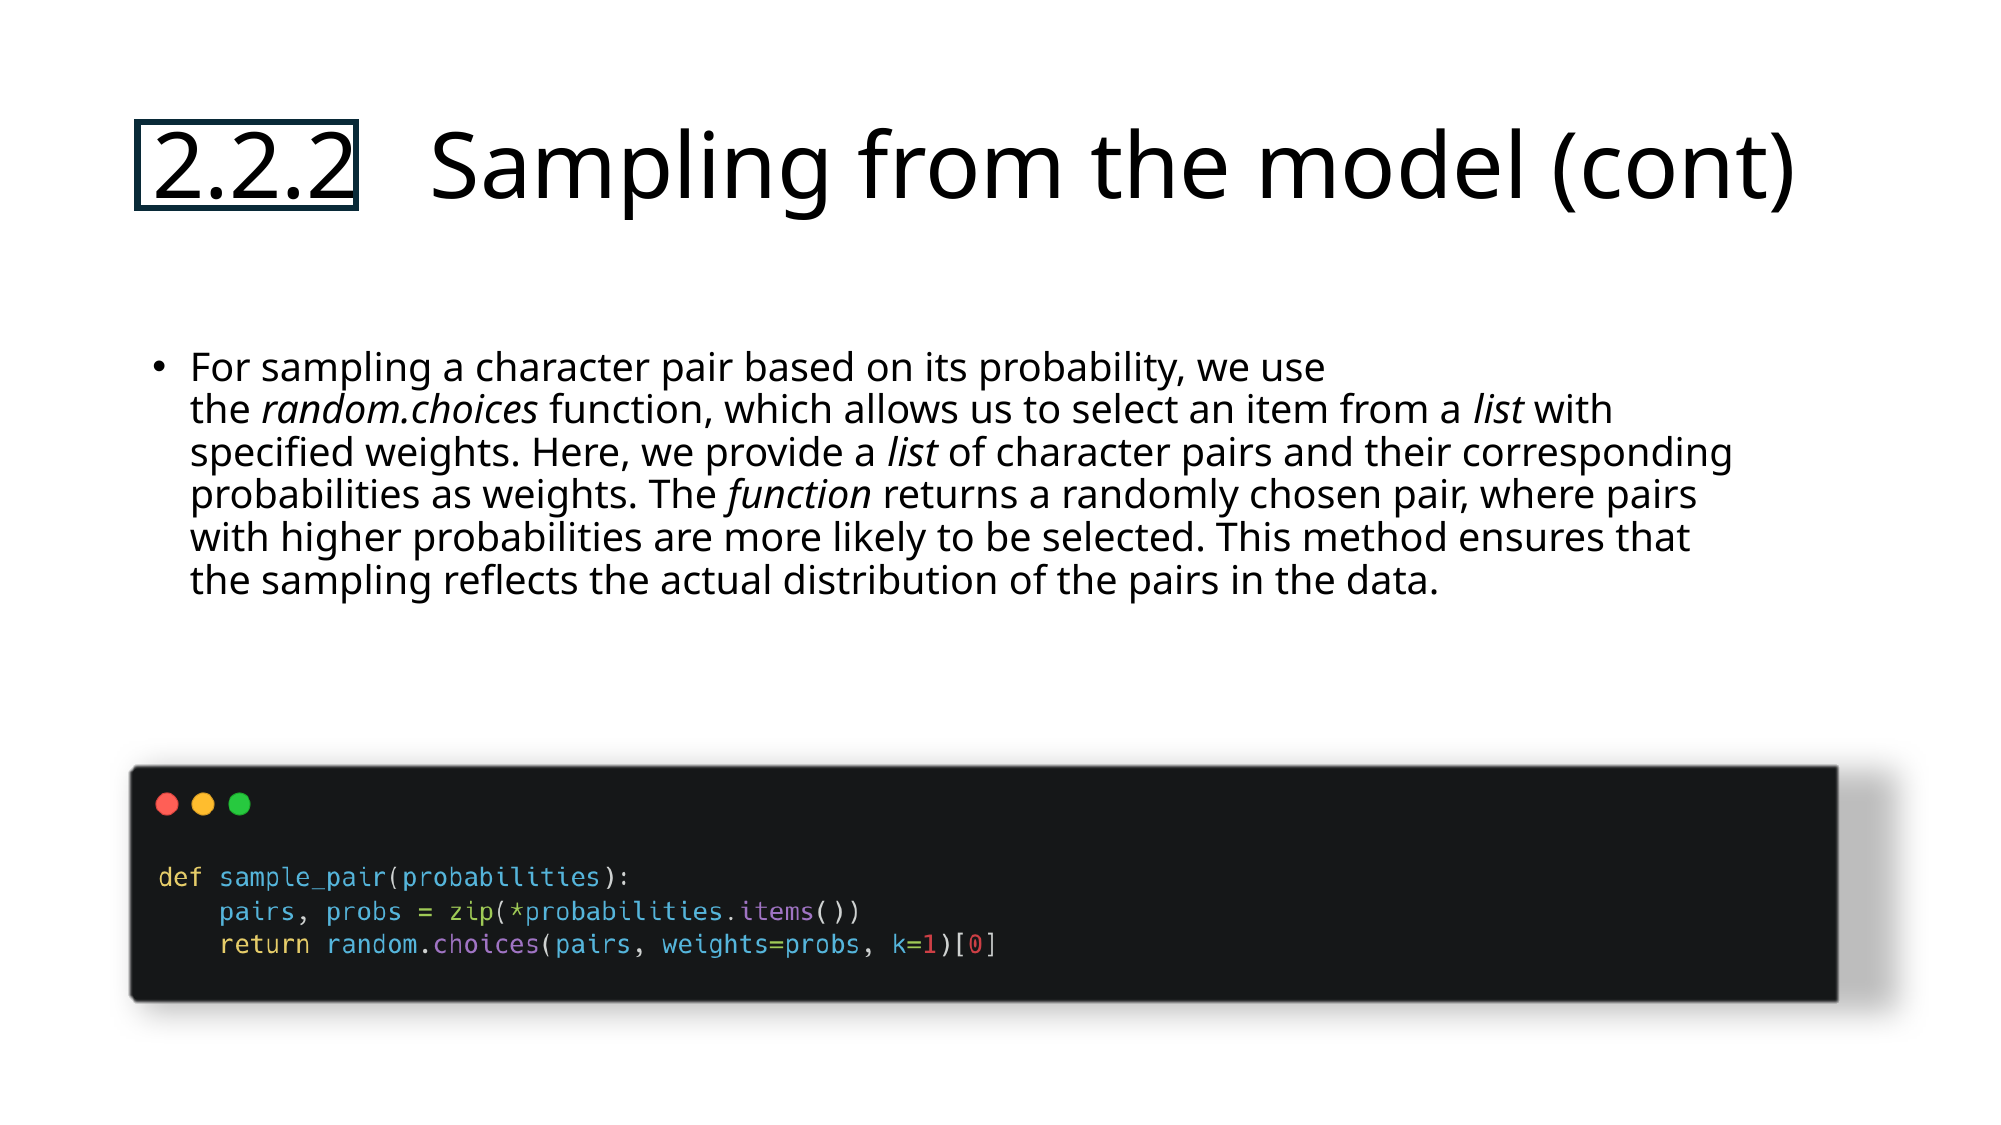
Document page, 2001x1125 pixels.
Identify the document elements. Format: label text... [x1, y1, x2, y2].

picture [27, 663, 2000, 1104]
title 2.2.2 Sampling from the model (cont) [137, 59, 1863, 278]
list For sampling a character pair based on its probability, we use the random.choices function, which allows us to select an item from a list with specified weights. Here, we provide a list of character pairs and their corresponding probabilities as weights. The function returns a randomly chosen pair, where pairs with higher probabilities are more likely to be selected. This method ensures that the sampling reflects the actual distribution of the pairs in the data. [137, 339, 1772, 644]
text_box [136, 120, 358, 209]
